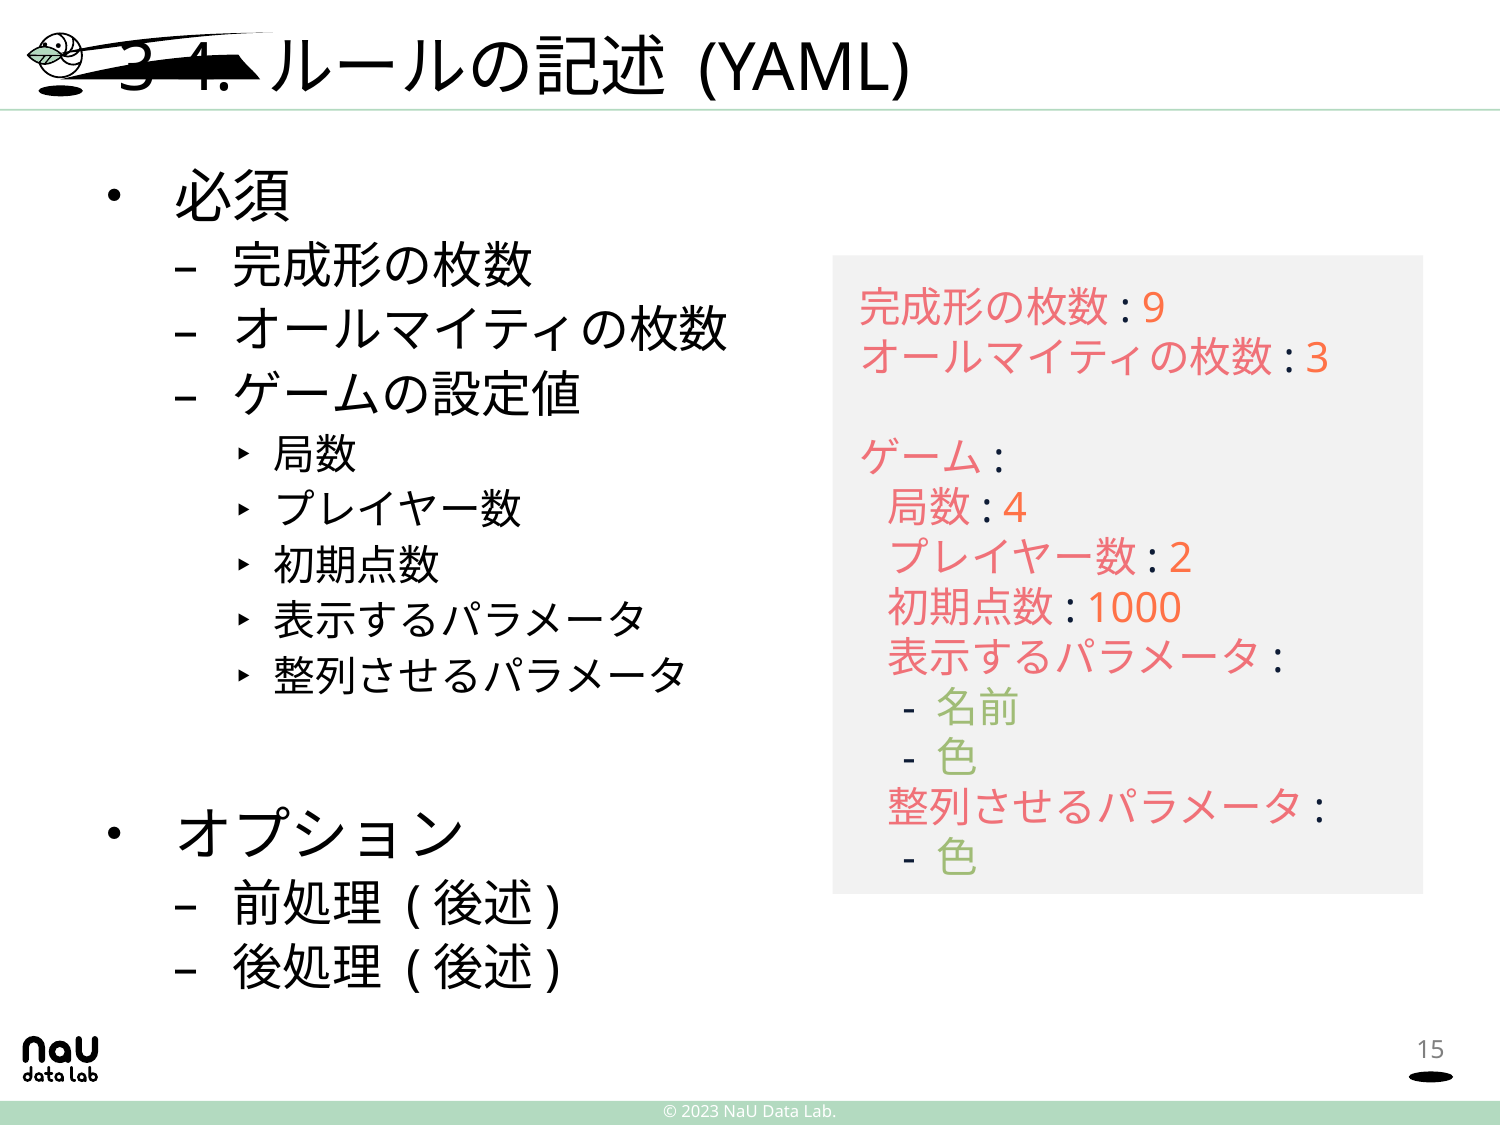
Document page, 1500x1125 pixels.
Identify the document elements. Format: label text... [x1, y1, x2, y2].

title 3-4. ルールの記述 (YAML) [103, 29, 1430, 108]
list 必須 完成形の枚数 オールマイティの枚数 ゲームの設定値 局数 プレイヤー数 初期点数 表示するパラメータ 整列させるパラメータ オプション 前処理 (後述) 後処理 (後述) [70, 159, 1430, 1018]
text_box [832, 254, 1424, 895]
text_box 完成形の枚数: 9 オールマイティの枚数: 3 ゲーム: 局数: 4 プレイヤー数: 2 初期点数: 1000 表示するパラメータ: - 名前 - 色 整列させるパラメータ: - 色 [844, 273, 1412, 888]
